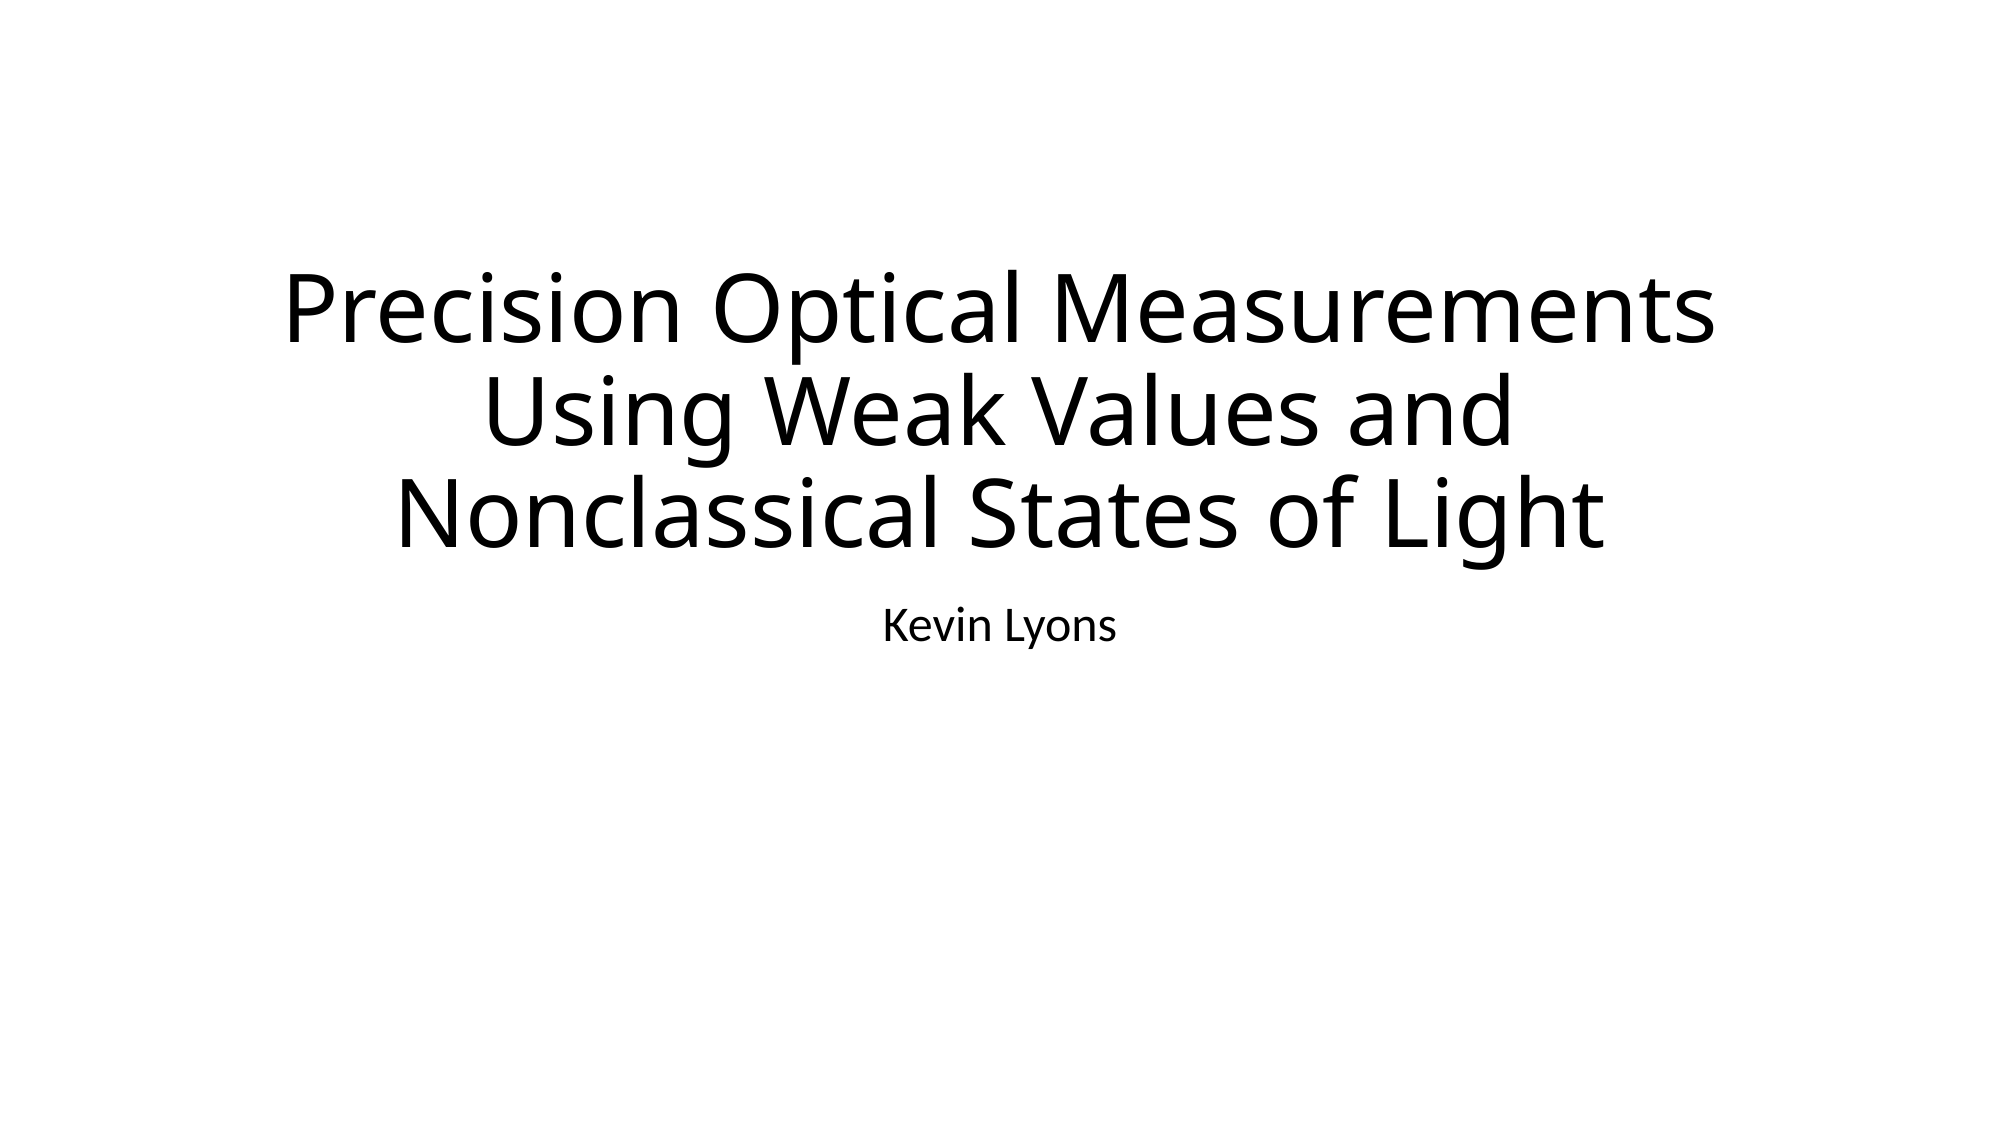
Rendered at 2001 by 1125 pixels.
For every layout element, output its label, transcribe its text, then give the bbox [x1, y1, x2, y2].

subtitle Kevin Lyons [249, 590, 1750, 863]
title Precision Optical Measurements Using Weak Values and Nonclassical States of Light [249, 184, 1750, 576]
